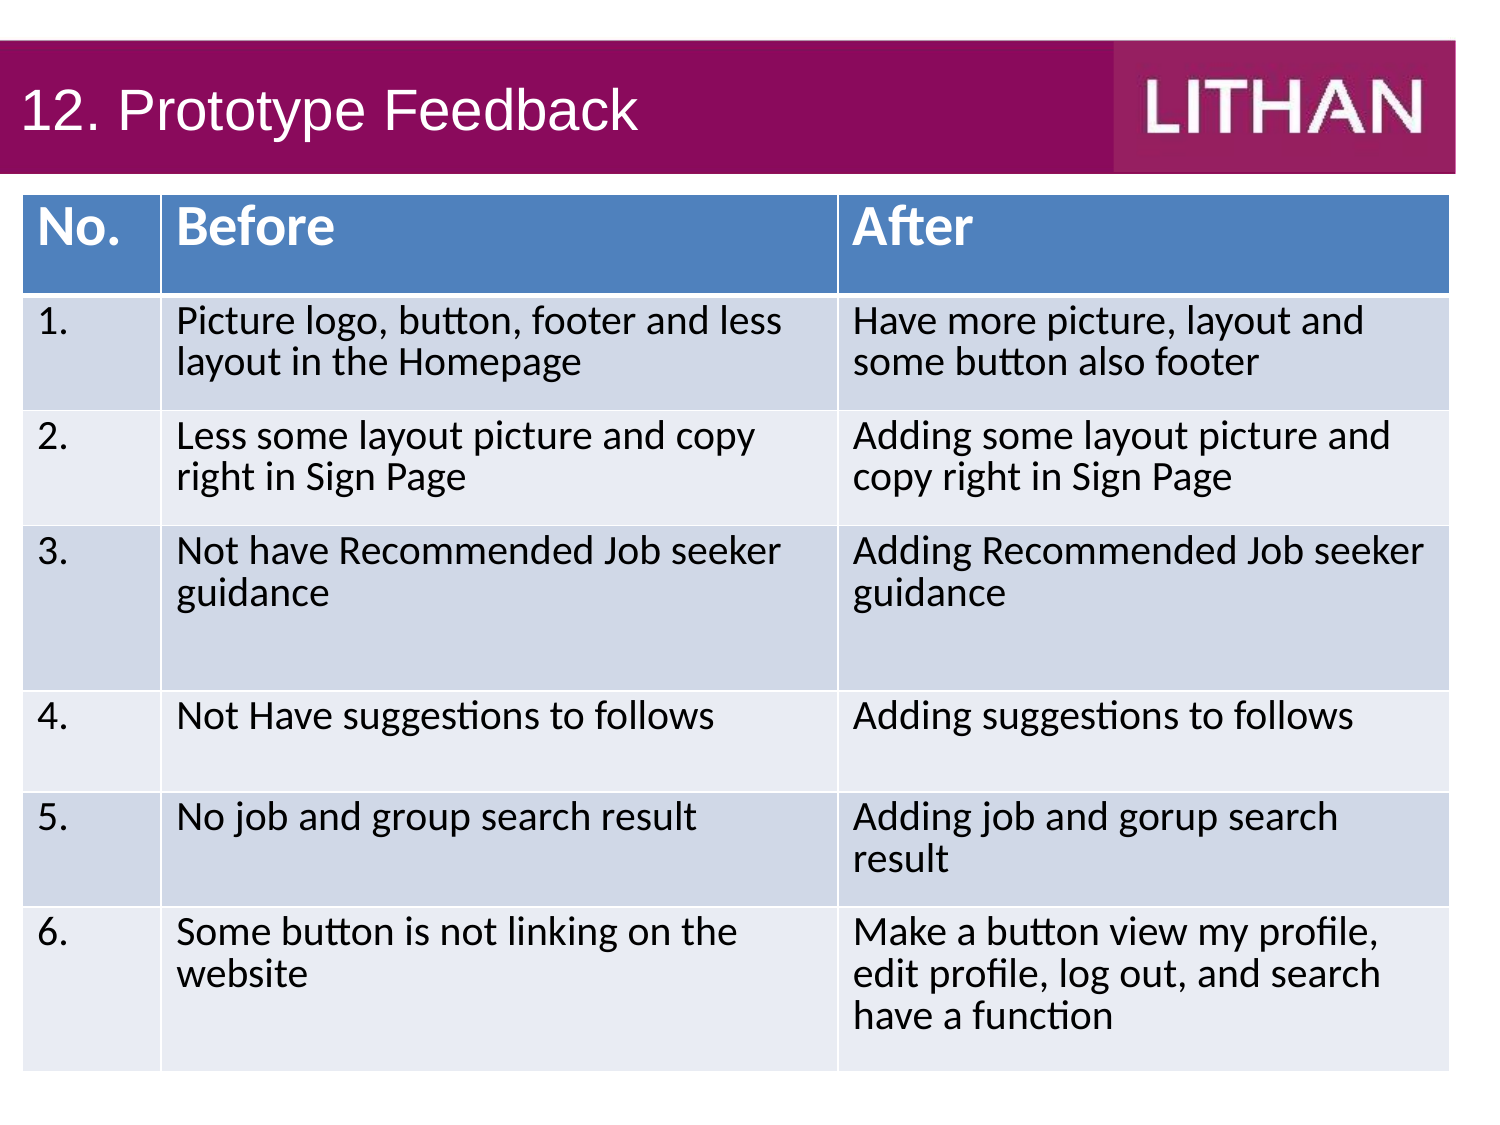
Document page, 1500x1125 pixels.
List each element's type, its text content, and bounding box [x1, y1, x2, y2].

table_cell 5. [23, 793, 160, 906]
table_cell 4. [23, 692, 160, 791]
table_cell Picture logo, button, footer and less layout in the Homepage [162, 298, 837, 410]
table_cell Adding Recommended Job seeker guidance [839, 526, 1449, 690]
table_cell Some button is not linking on the website [162, 908, 837, 1071]
table_cell Adding job and gorup search result [839, 793, 1449, 906]
table_cell Have more picture, layout and some button also footer [839, 298, 1449, 410]
table_cell 3. [23, 526, 160, 690]
table_cell 1. [23, 298, 160, 410]
table_cell Not have Recommended Job seeker guidance [162, 526, 837, 690]
table_cell Make a button view my profile, edit profile, log out, and search have a function [839, 908, 1449, 1071]
table_header After [839, 195, 1449, 293]
table_cell Less some layout picture and copy right in Sign Page [162, 411, 837, 525]
picture [0, 37, 1456, 178]
title 12. Prototype Feedback [18, 70, 643, 261]
table_header No. [23, 195, 160, 293]
table_cell 6. [23, 908, 160, 1071]
table_cell 2. [23, 411, 160, 525]
table_cell No job and group search result [162, 793, 837, 906]
table_cell Adding some layout picture and copy right in Sign Page [839, 411, 1449, 525]
table_cell Not Have suggestions to follows [162, 692, 837, 791]
table_header Before [162, 195, 837, 293]
table_cell Adding suggestions to follows [839, 692, 1449, 791]
